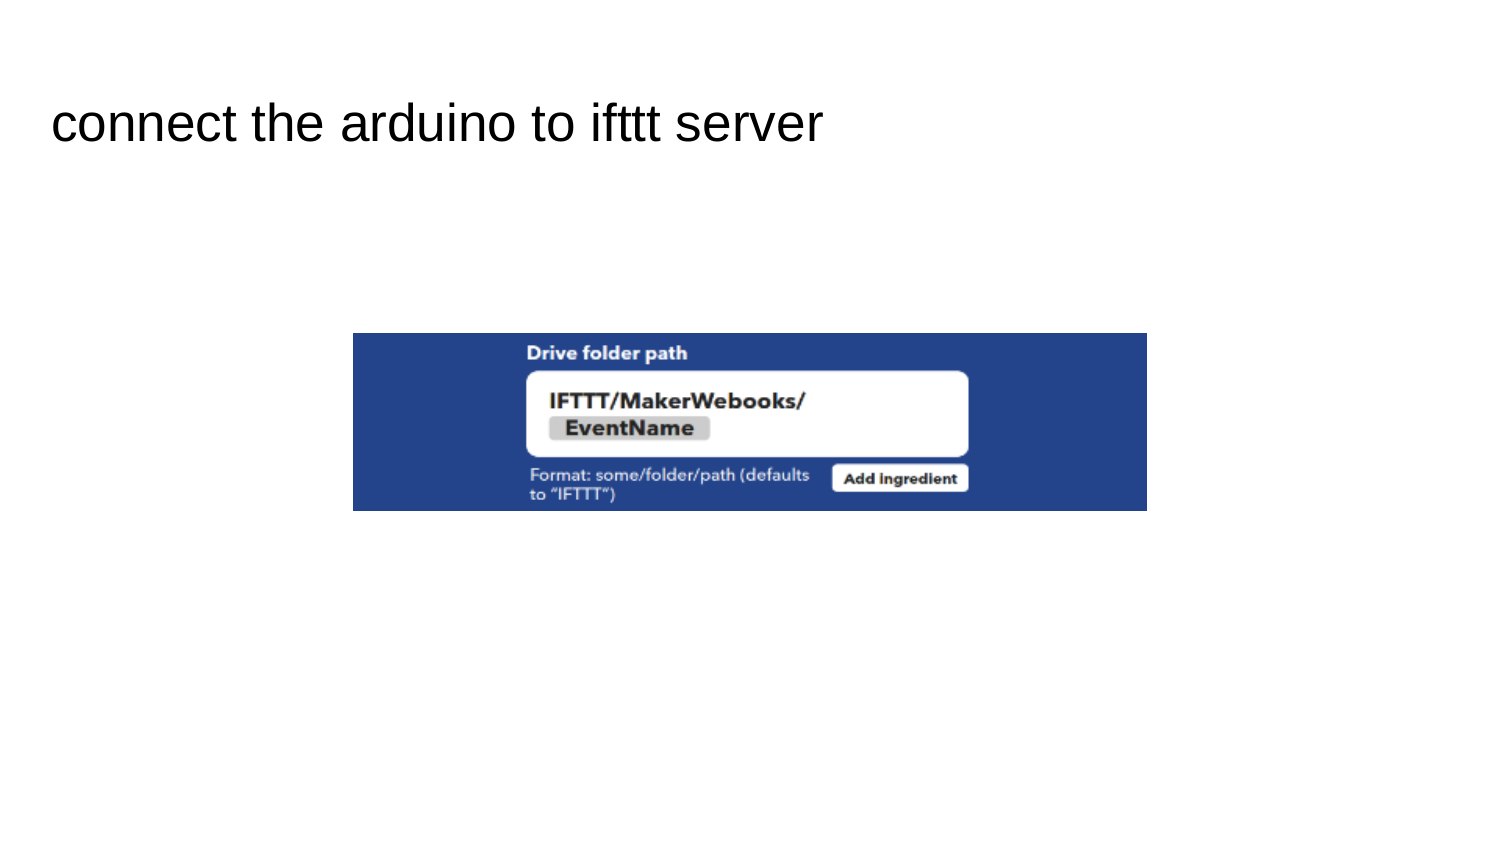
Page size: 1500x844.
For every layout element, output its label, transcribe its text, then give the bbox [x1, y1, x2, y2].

picture [352, 333, 1147, 511]
title connect the arduino to ifttt server [51, 72, 1449, 167]
